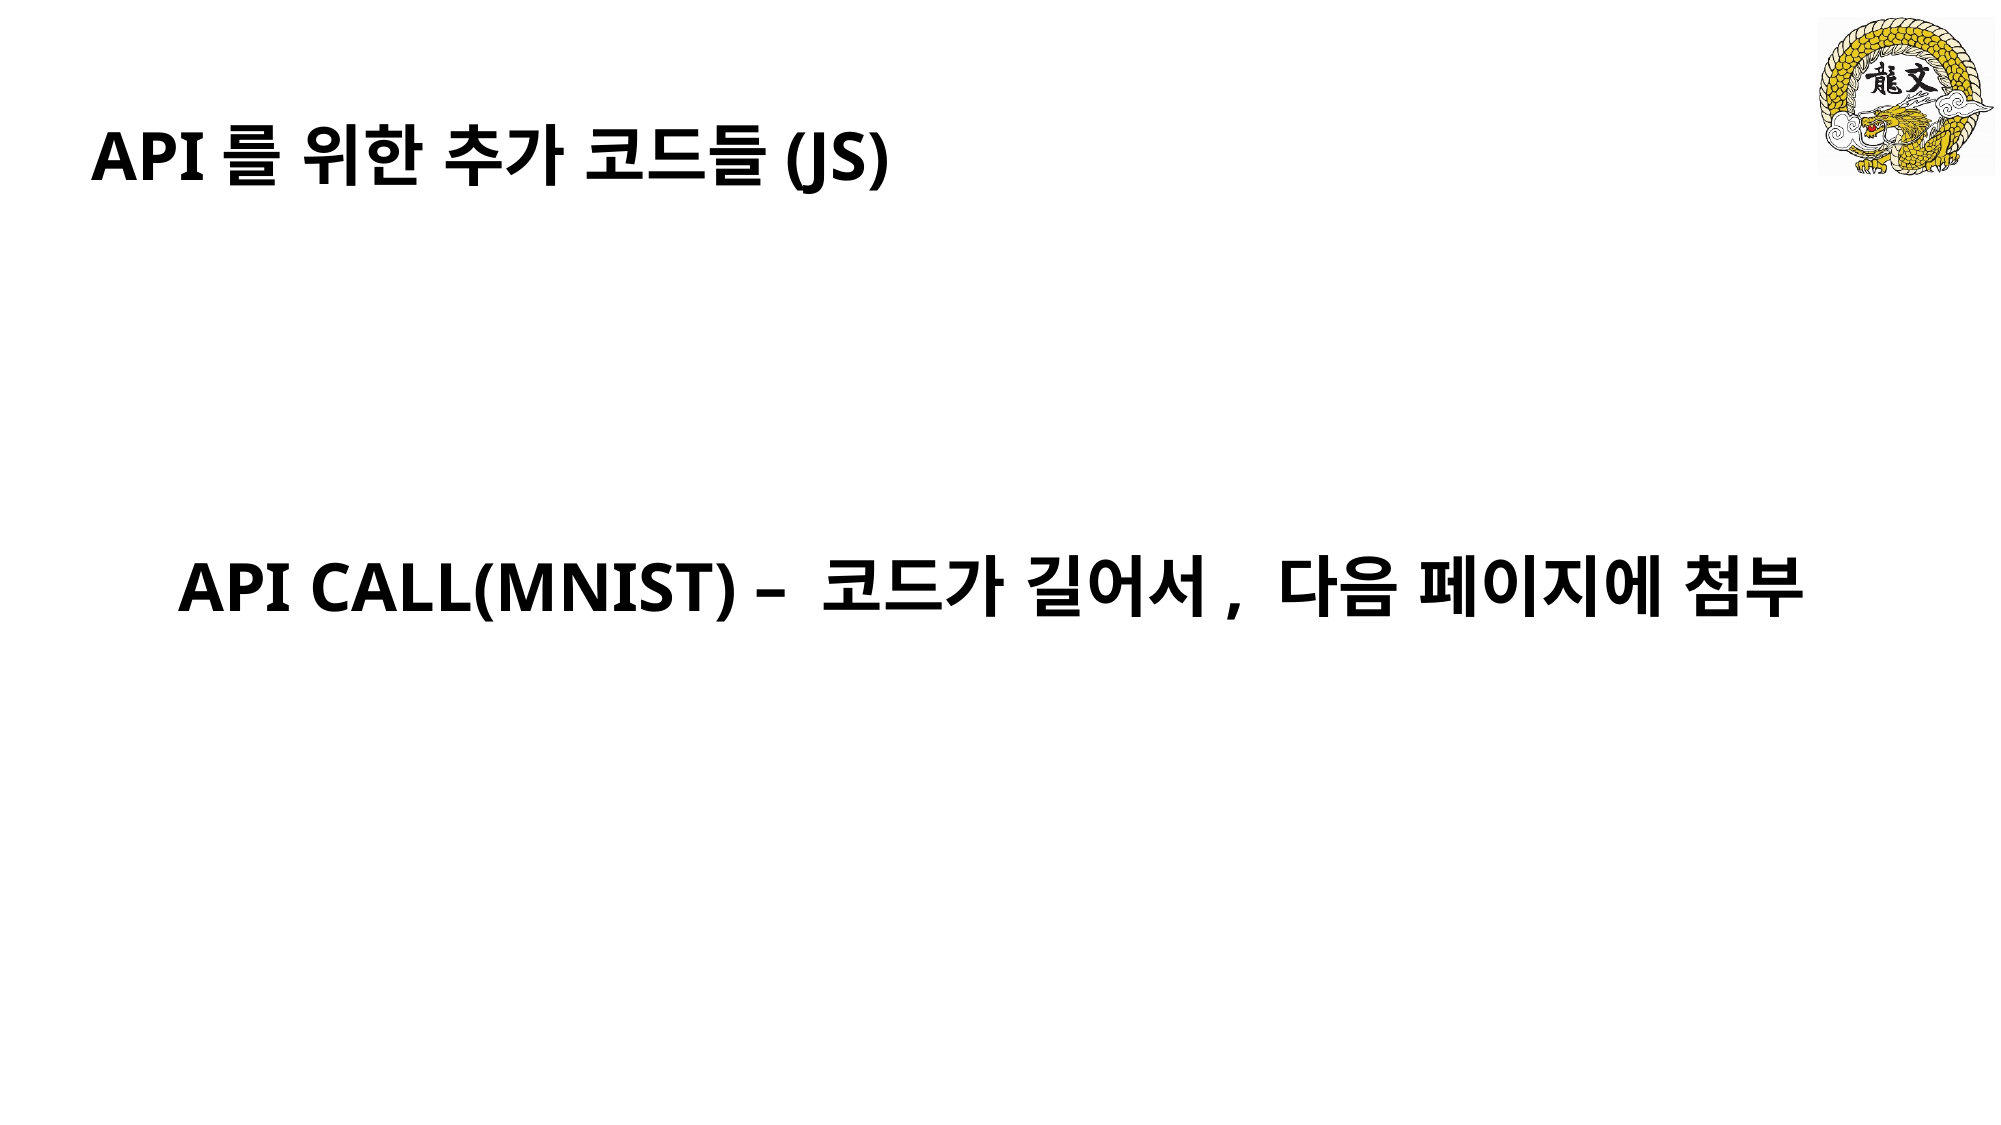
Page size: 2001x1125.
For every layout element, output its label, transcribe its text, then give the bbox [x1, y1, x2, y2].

picture [1799, 0, 2000, 200]
text_box API를 위한 추가 코드들(JS) [77, 106, 1338, 201]
text_box API CALL(MNIST) – 코드가 길어서, 다음 페이지에 첨부 [163, 537, 1822, 633]
